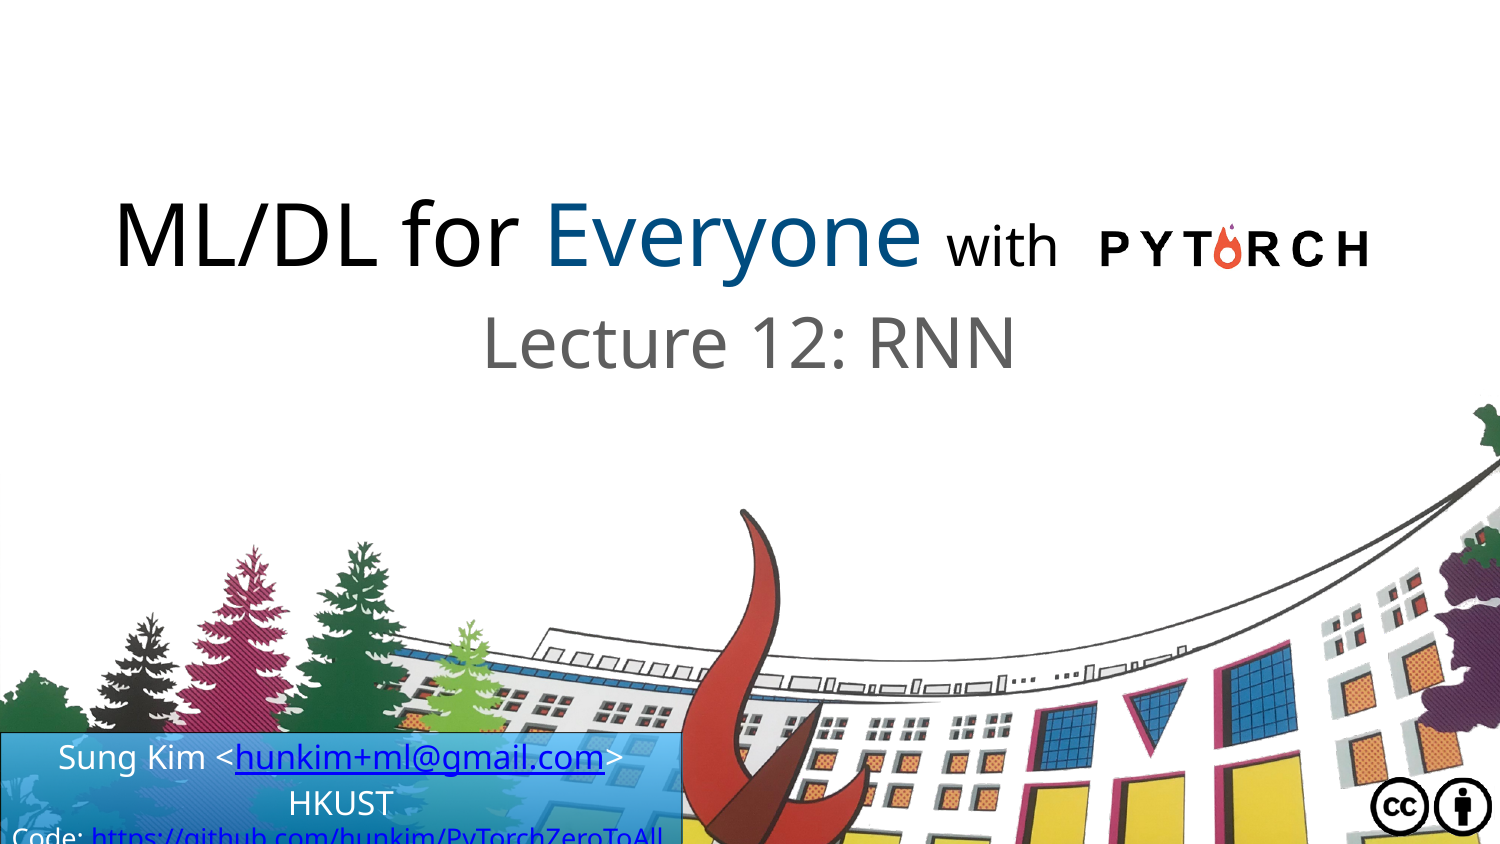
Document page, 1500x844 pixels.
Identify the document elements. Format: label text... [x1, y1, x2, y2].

picture [311, 834, 318, 844]
picture [320, 834, 326, 844]
text_box Lecture 12: RNN [436, 294, 1064, 377]
title ML/DL for Everyone with [103, 2, 1109, 288]
picture [1068, 203, 1405, 295]
picture [0, 379, 1500, 844]
